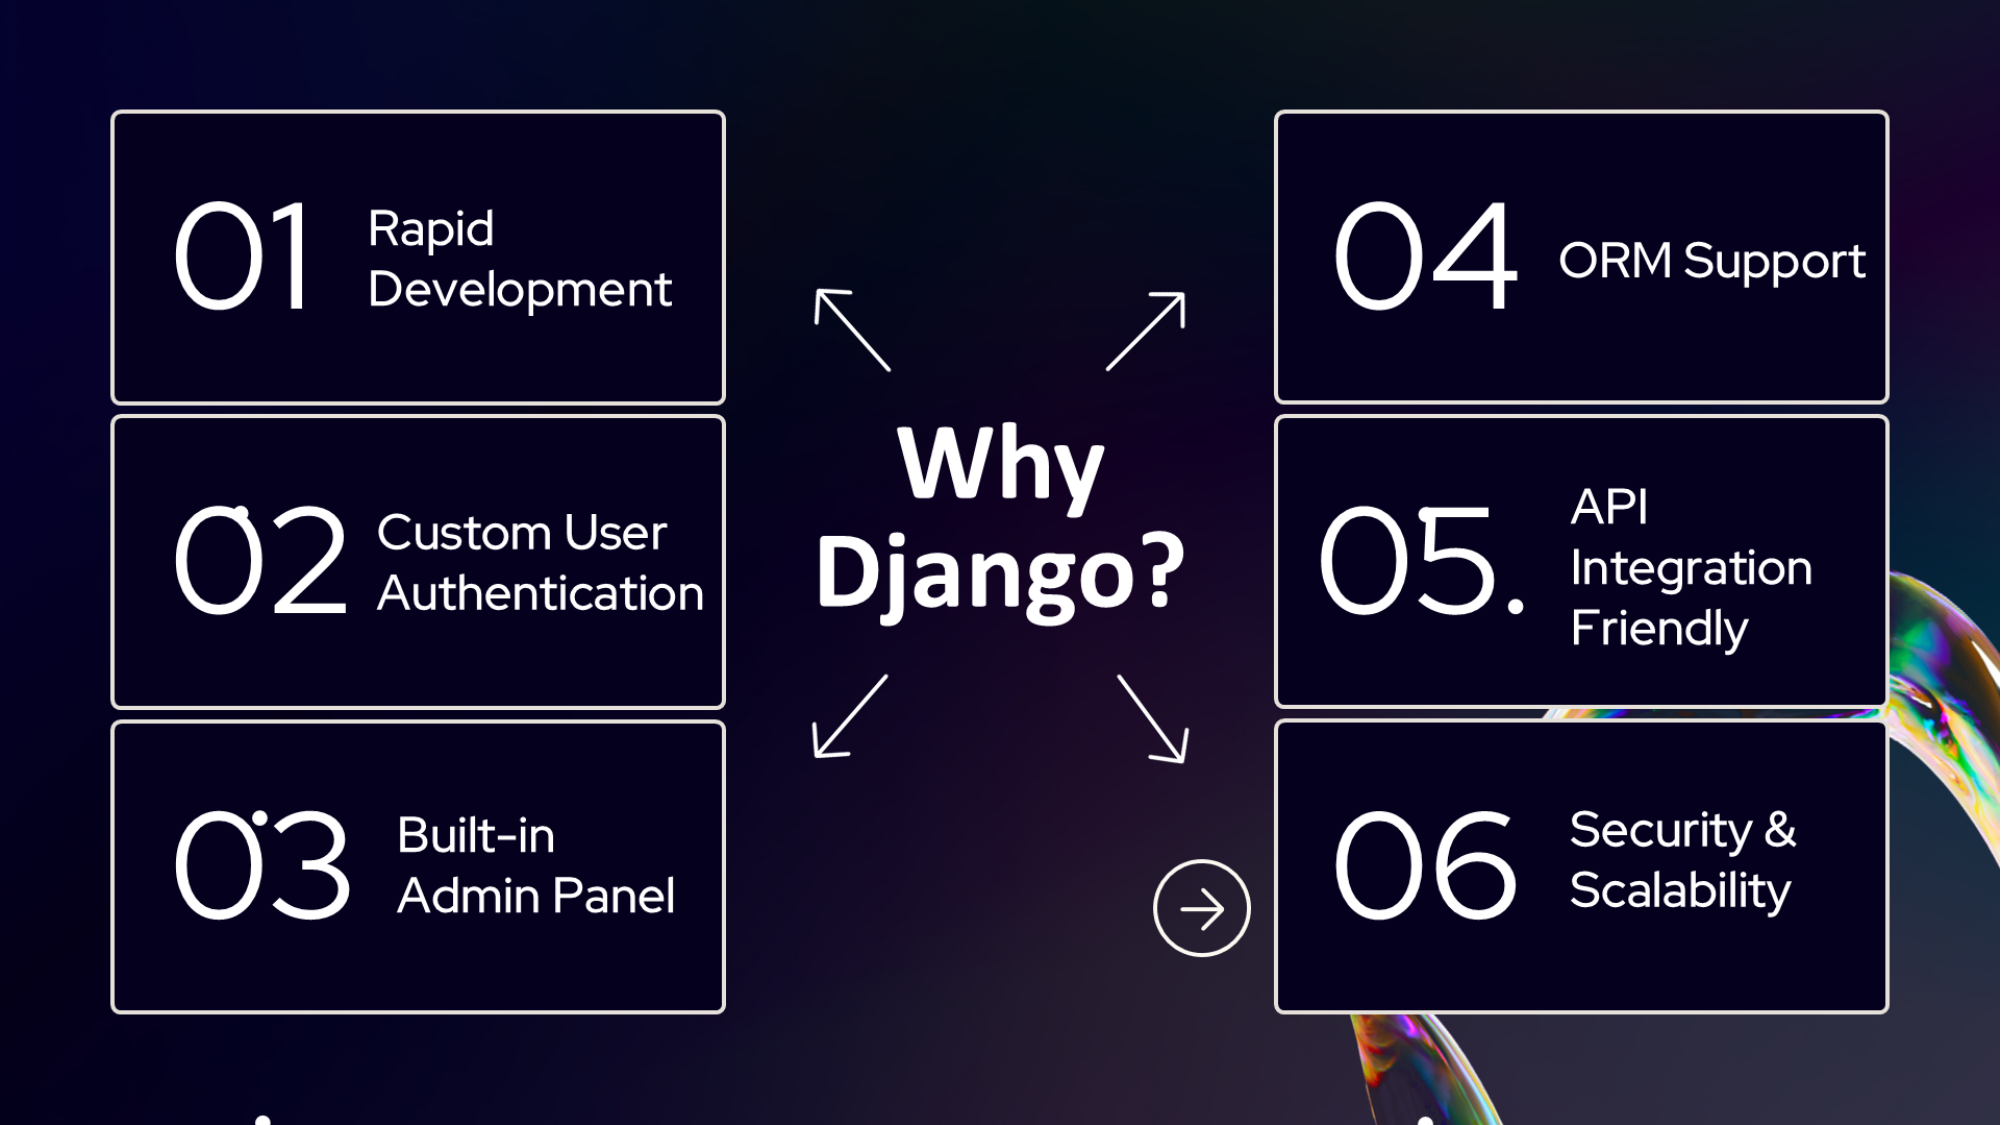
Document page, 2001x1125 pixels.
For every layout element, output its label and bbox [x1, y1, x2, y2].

list [0, 0, 2000, 1125]
